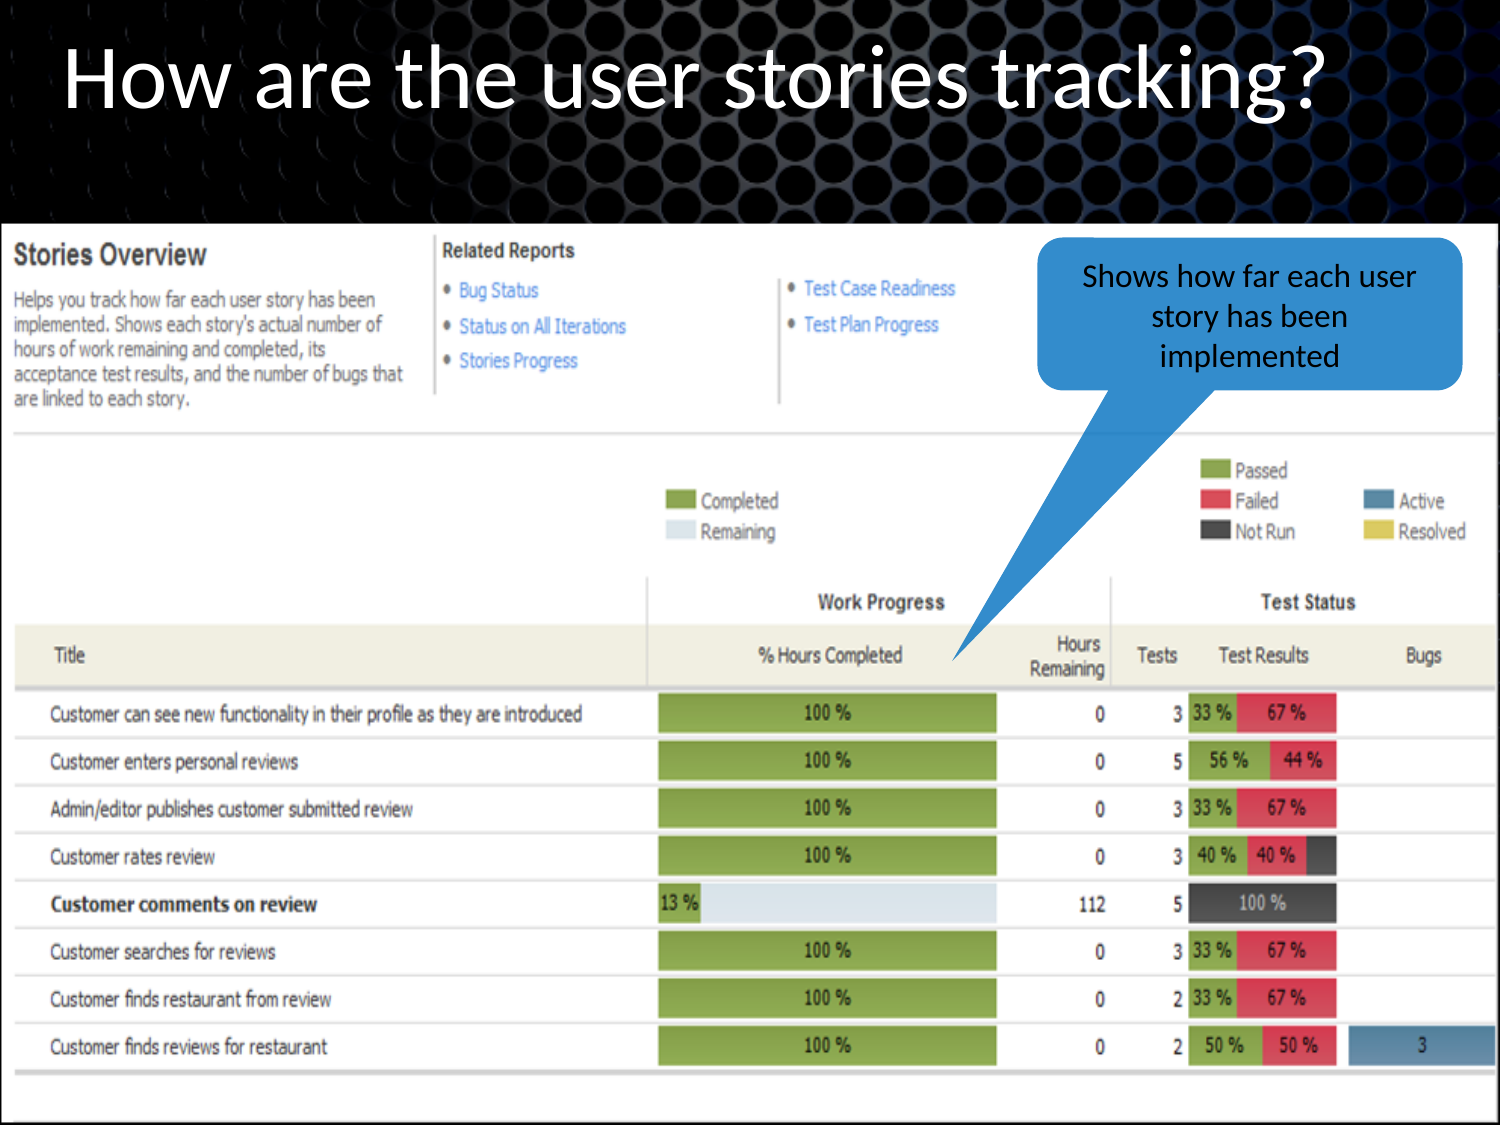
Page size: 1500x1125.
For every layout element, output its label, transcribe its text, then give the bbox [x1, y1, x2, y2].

text_box How are the user stories tracking? [62, 37, 1438, 120]
picture [0, 222, 1500, 1125]
